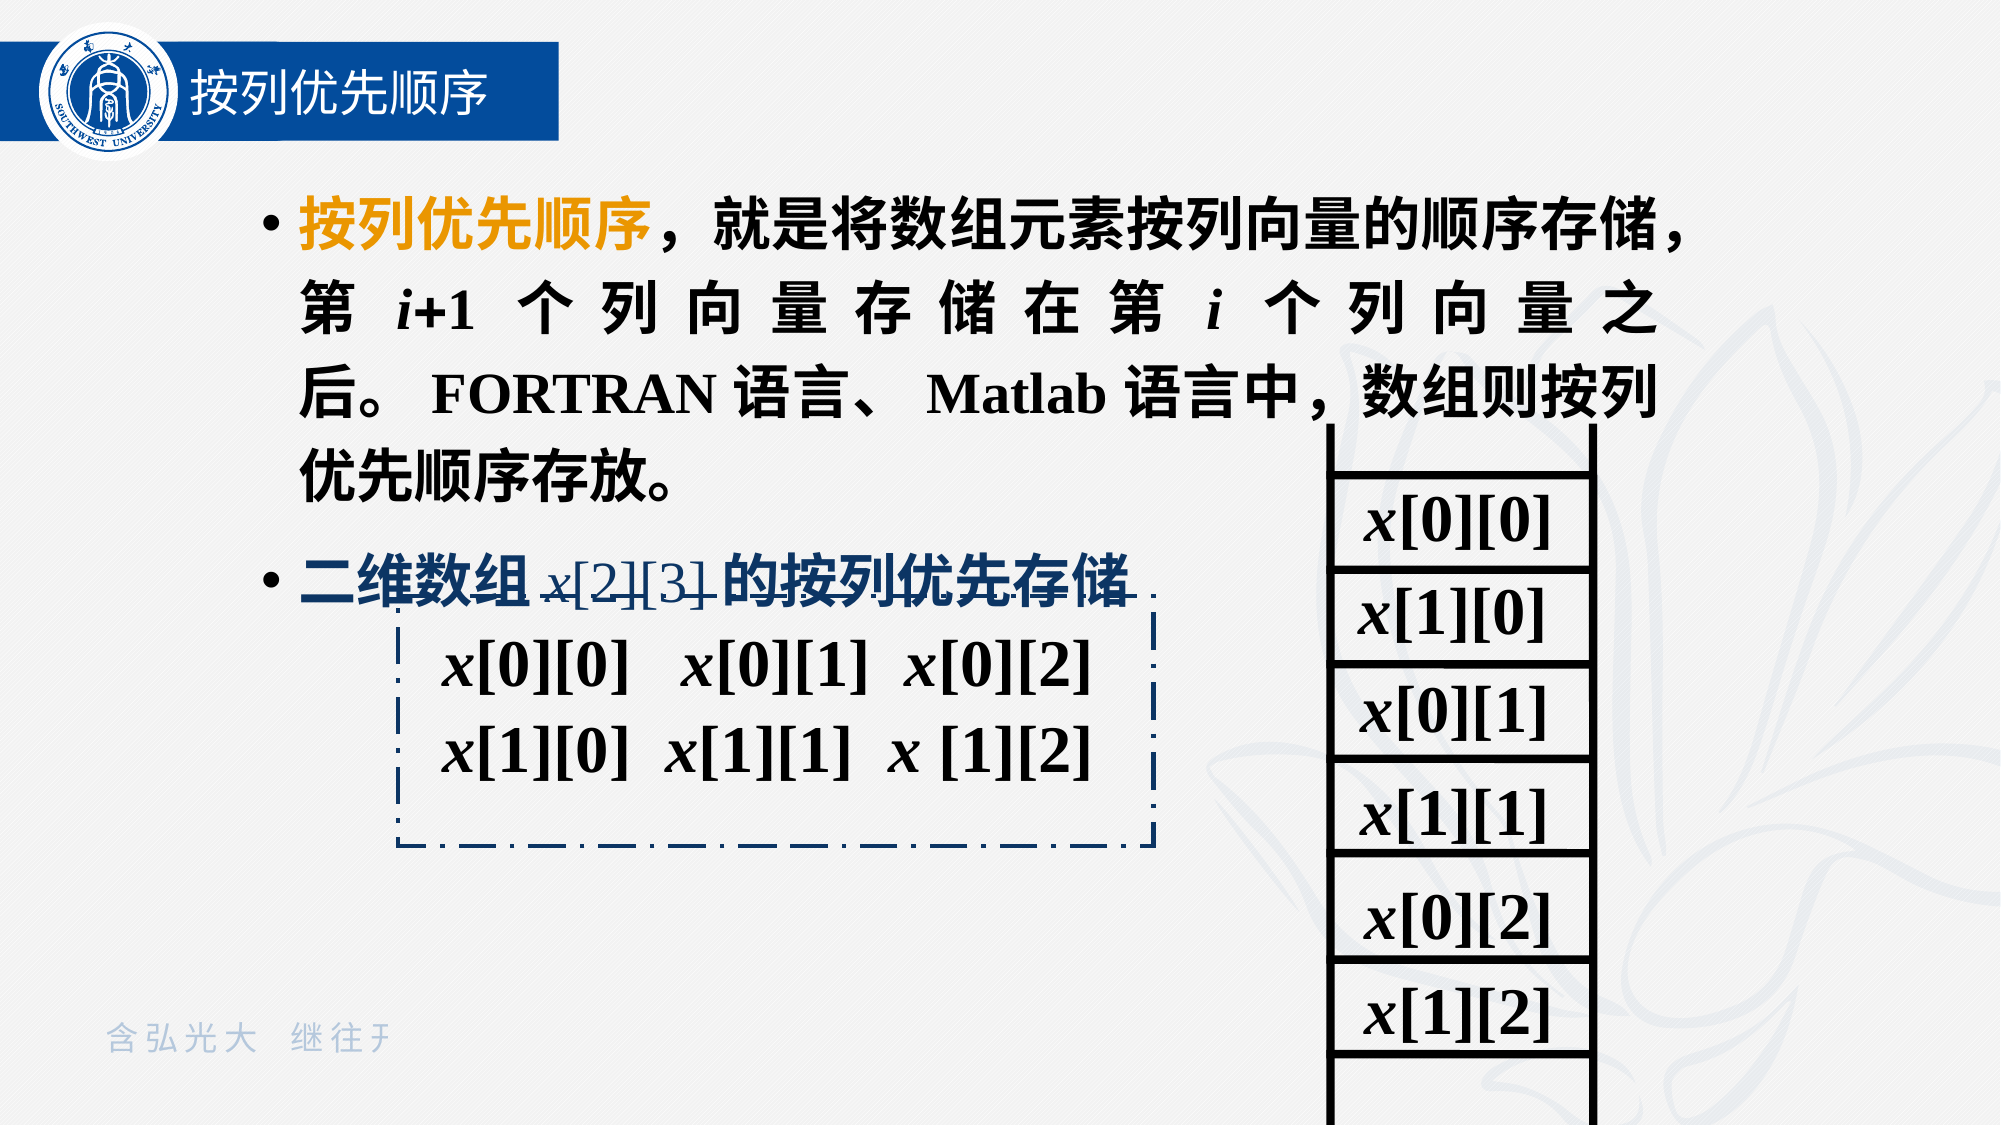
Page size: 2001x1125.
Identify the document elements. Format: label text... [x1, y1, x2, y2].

text_box x[0][0] x[0][1] x[0][2] x[1][0] x[1][1] x [1][2] [326, 621, 1154, 868]
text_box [1330, 427, 1594, 1125]
text_box [397, 596, 1154, 847]
list 按列优先顺序 [177, 41, 559, 141]
text_box 按列优先顺序，就是将数组元素按列向量的顺序存储，第i1个列向量存储在第i个列向量之后。FORTRAN语言、Matlab语言中，数组则按列优先顺序存放。 二维数组x[2][3]的按列优先存储 [246, 166, 1674, 663]
